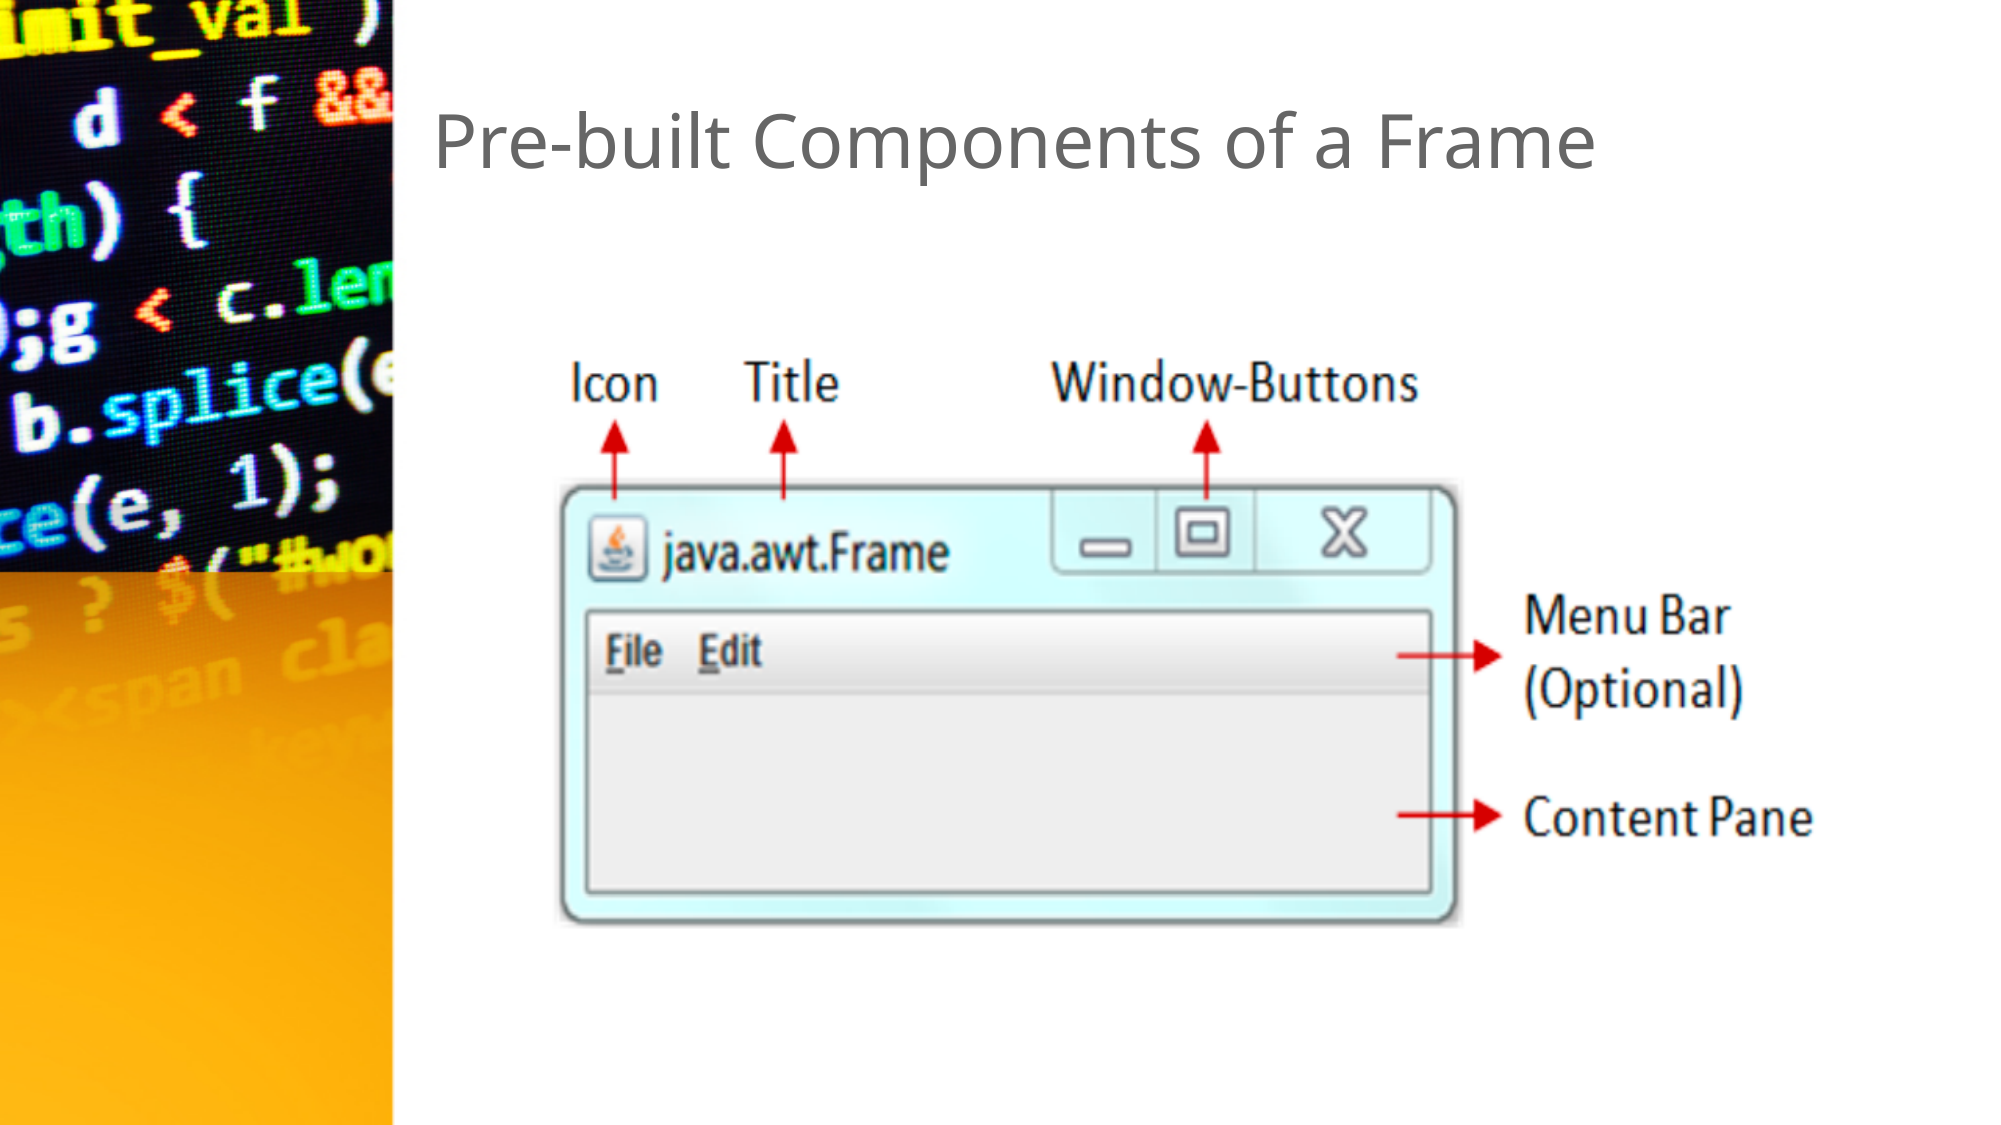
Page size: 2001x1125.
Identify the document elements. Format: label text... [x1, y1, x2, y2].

title Pre-built Components of a Frame [417, 45, 1898, 233]
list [466, 274, 1851, 993]
picture [0, 512, 14, 520]
picture [0, 0, 2001, 1125]
